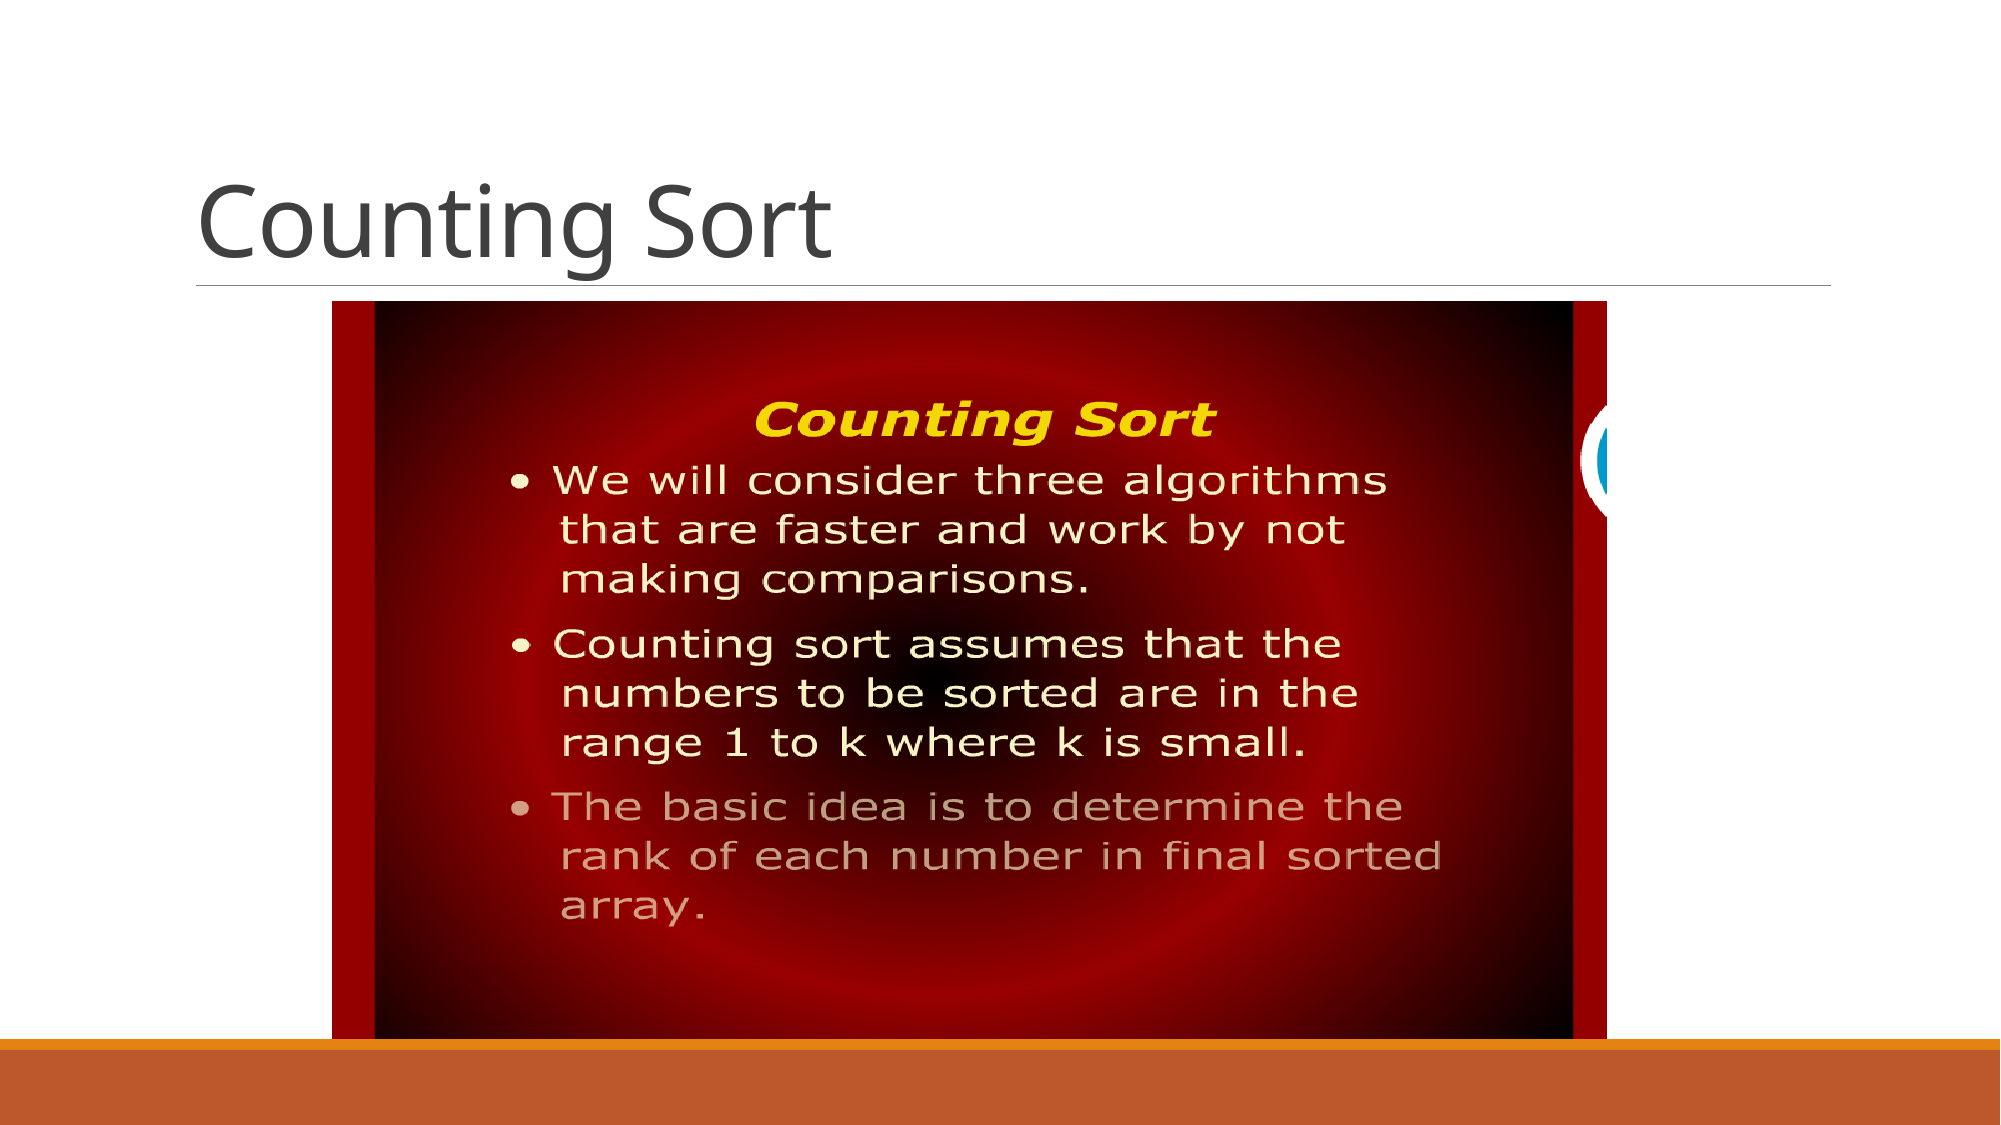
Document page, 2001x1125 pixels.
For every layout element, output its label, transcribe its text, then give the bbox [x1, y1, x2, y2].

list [332, 301, 1607, 1040]
title Counting Sort [180, 47, 1830, 285]
